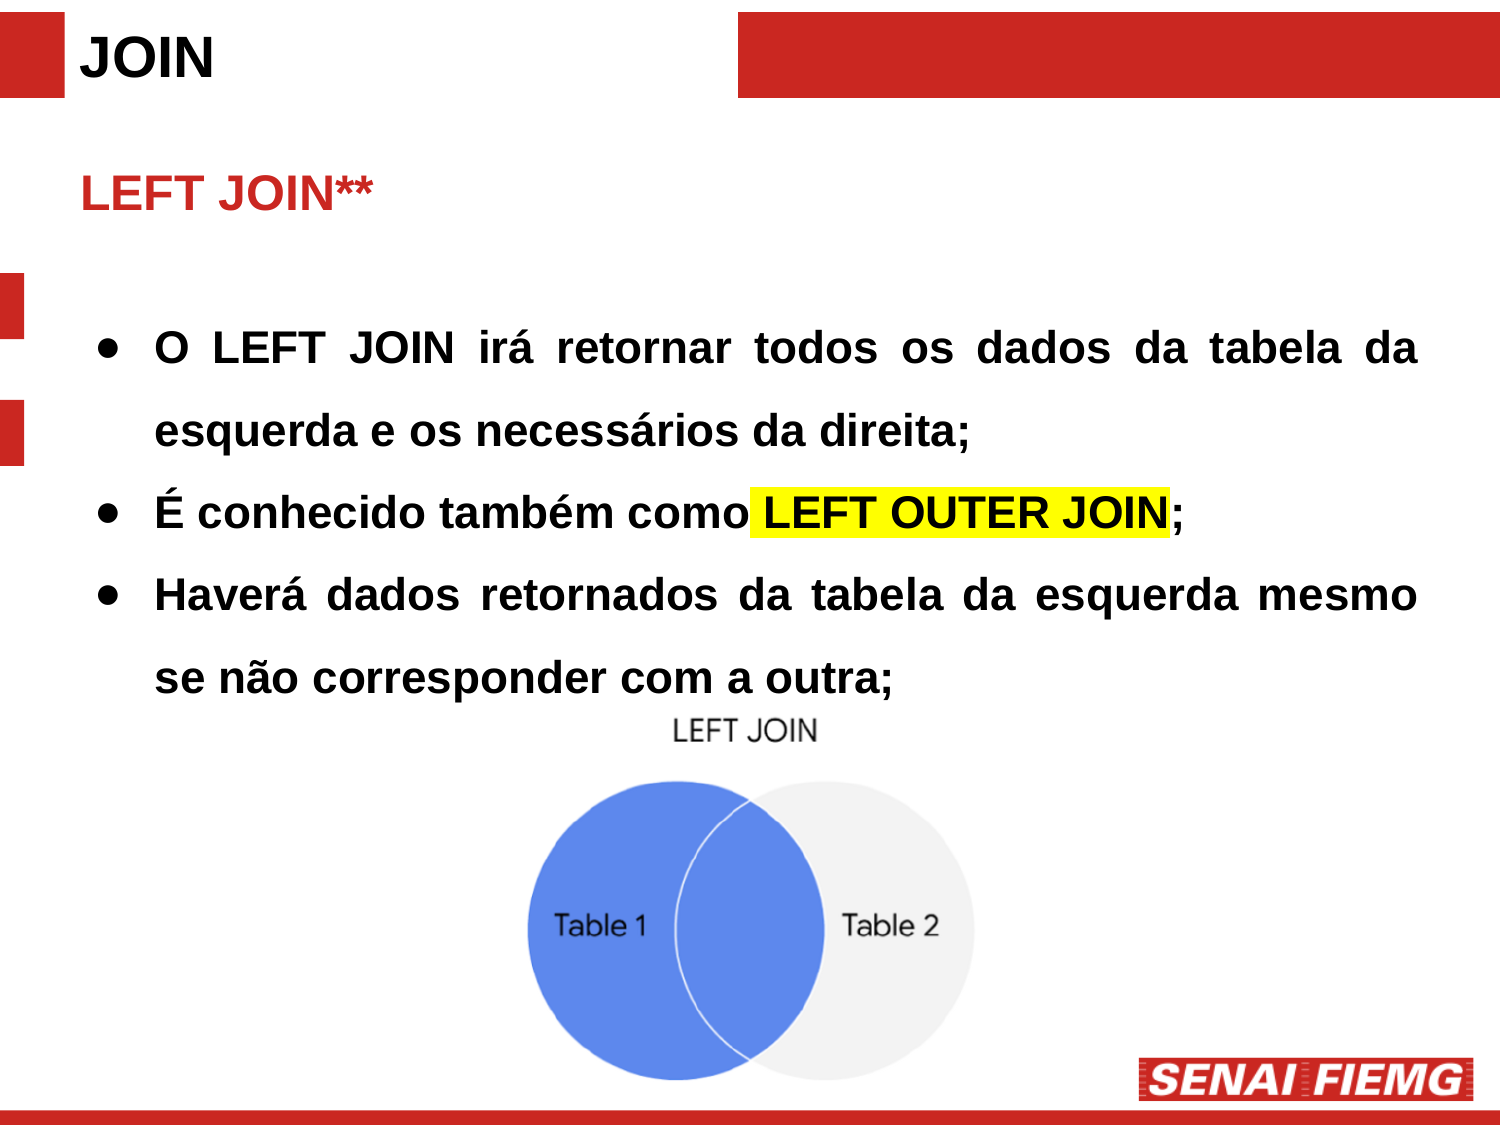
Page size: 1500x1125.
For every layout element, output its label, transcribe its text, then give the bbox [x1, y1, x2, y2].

picture [1131, 1047, 1500, 1125]
text_box [0, 1110, 1126, 1125]
picture [520, 708, 980, 1086]
text_box [0, 399, 25, 466]
text_box LEFT JOIN** [65, 152, 1436, 229]
text_box JOIN [65, 12, 738, 98]
text_box [0, 12, 65, 98]
text_box O LEFT JOIN irá retornar todos os dados da tabela da esquerda e os necessários da direita; É conhecido também como LEFT OUTER JOIN; Haverá dados retornados da tabela da esquerda mesmo se não corresponder com a outra; [64, 282, 1435, 962]
text_box [0, 273, 25, 340]
text_box [738, 12, 1500, 98]
